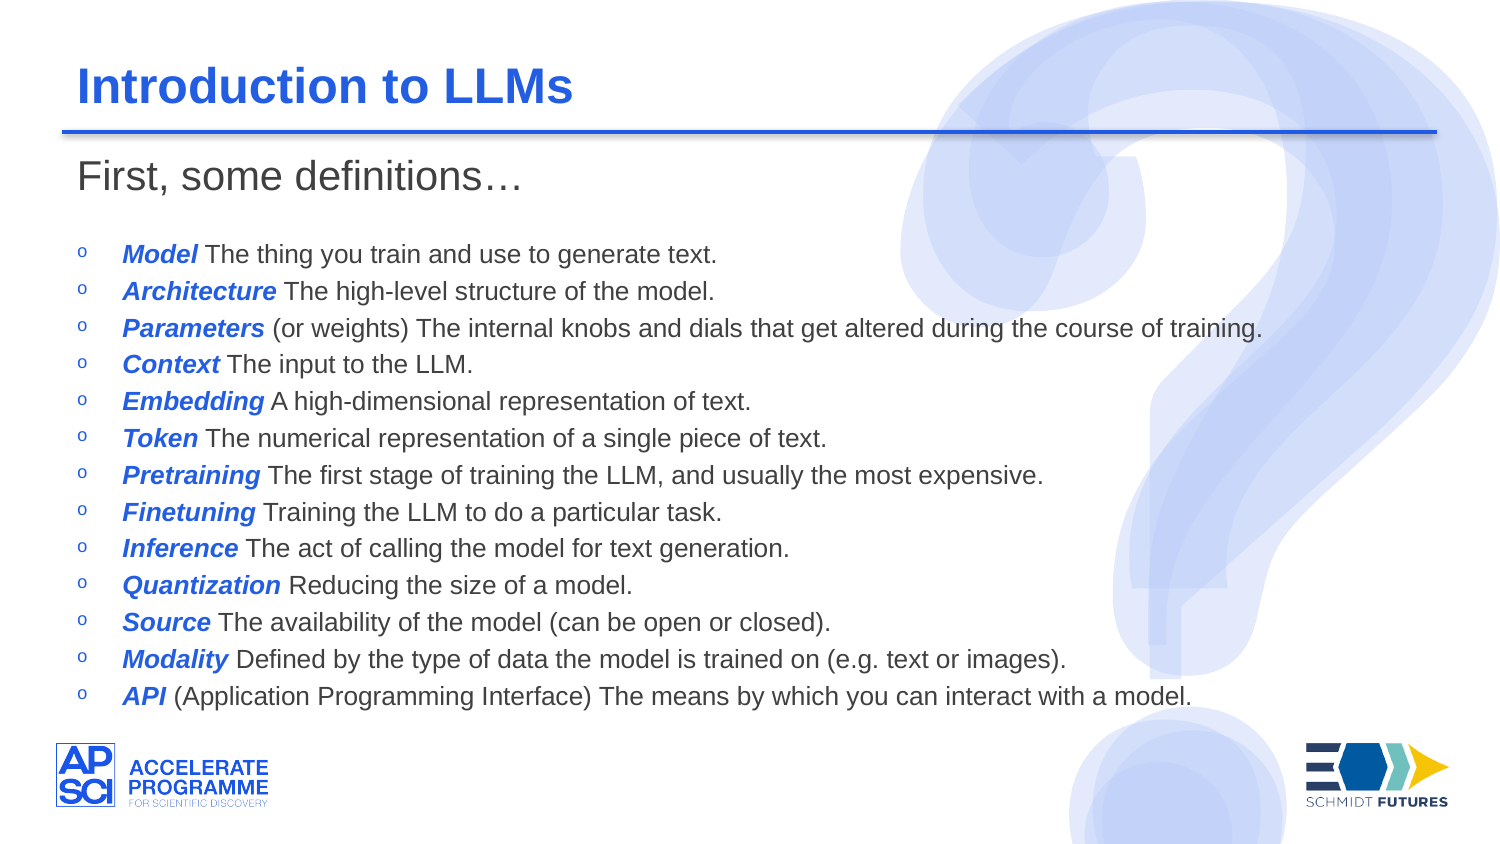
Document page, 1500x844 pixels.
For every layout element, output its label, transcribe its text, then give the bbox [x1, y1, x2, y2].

picture [1306, 743, 1450, 807]
list First, some definitions… [61, 141, 1437, 215]
list Introduction to LLMs [61, 45, 1437, 124]
picture [56, 743, 268, 807]
list Model The thing you train and use to generate text. Architecture The high-level structure of the model. Parameters (or weights) The internal knobs and dials that get altered during the course of training. Context The input to the LLM. Embedding A high-dimensional representation of text. Token The numerical representation of a single piece of text. Pretraining The first stage of training the LLM, and usually the most expensive. Finetuning Training the LLM to do a particular task. Inference The act of calling the model for text generation. Quantization Reducing the size of a model. Source The availability of the model (can be open or closed). Modality Defined by the type of data the model is trained on (e.g. text or images). API (Application Programming Interface) The means by which you can interact with a model. [61, 229, 1437, 722]
